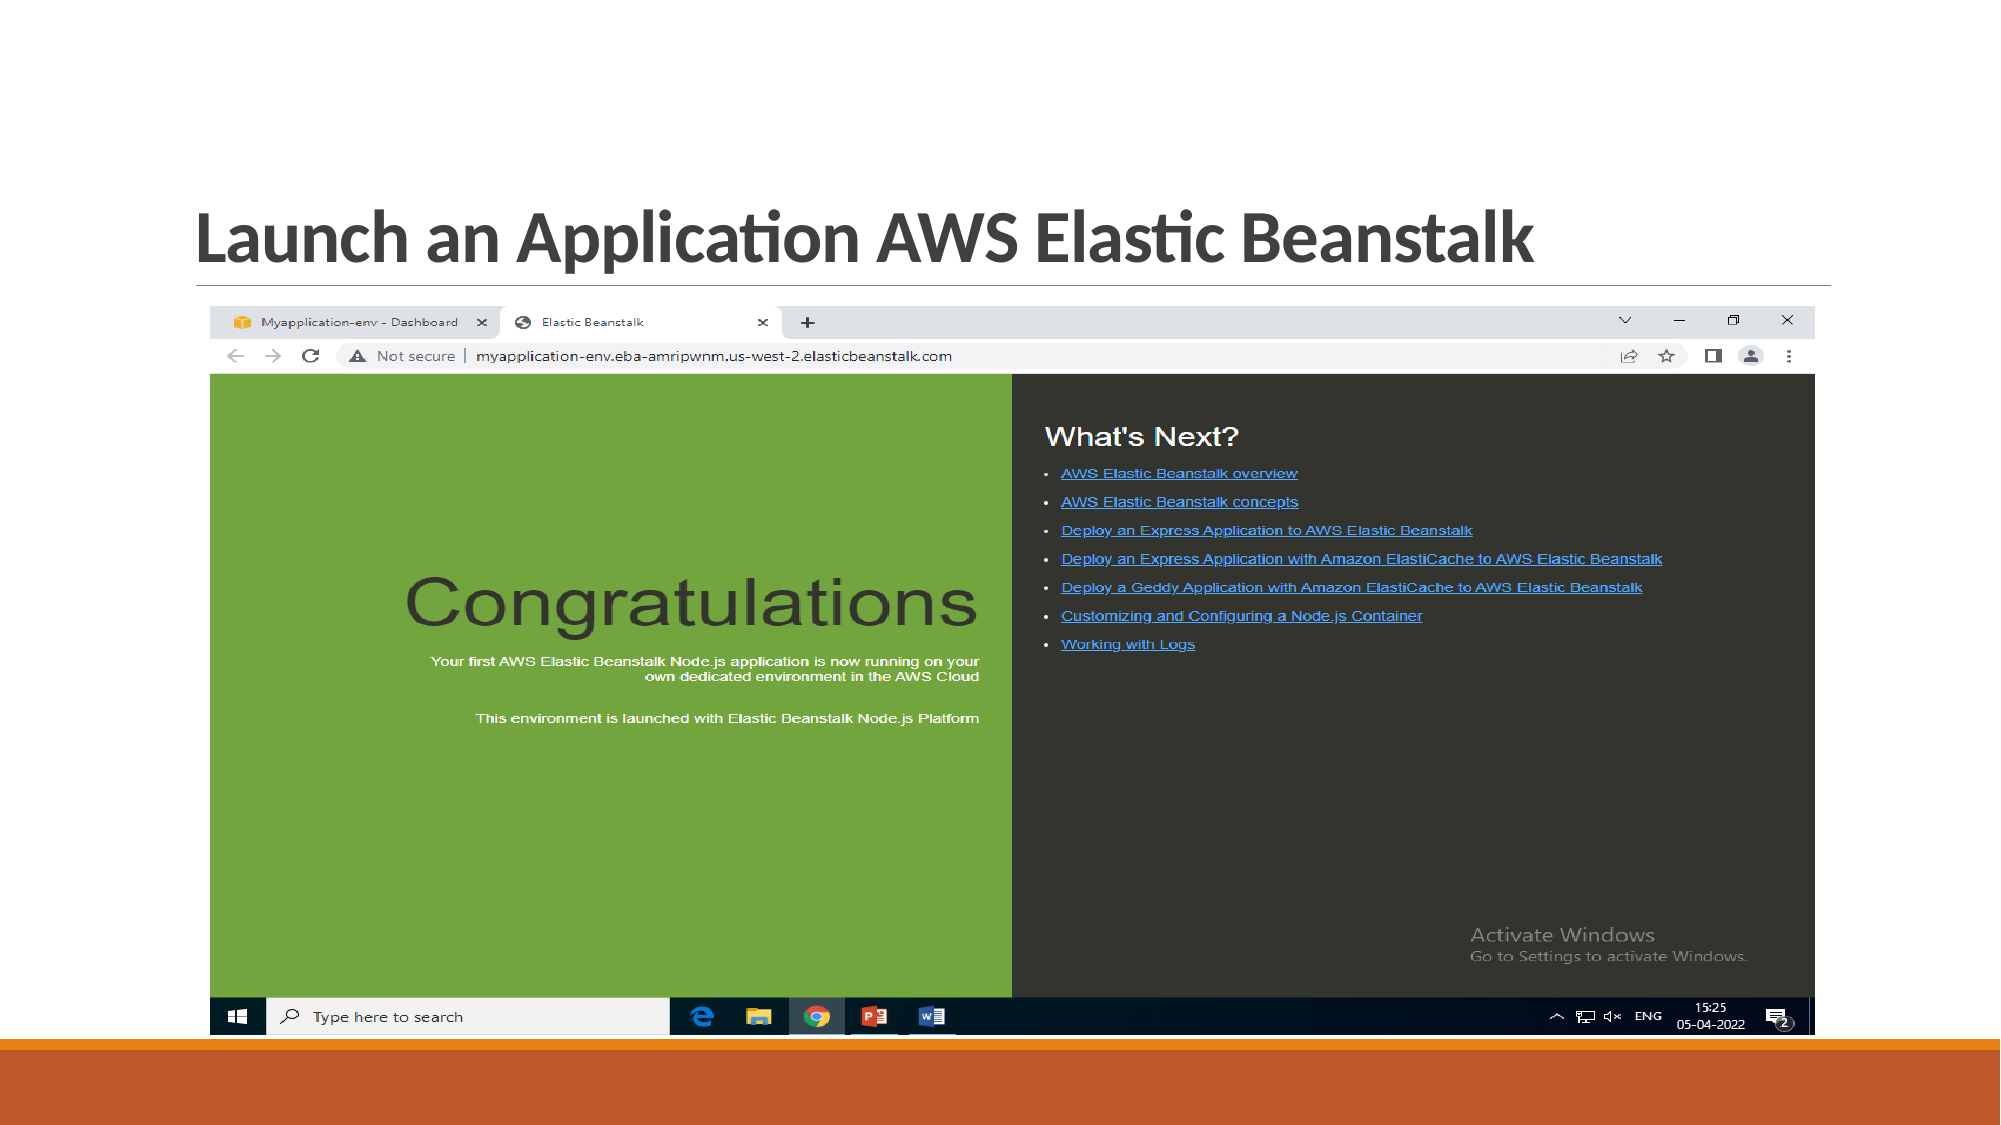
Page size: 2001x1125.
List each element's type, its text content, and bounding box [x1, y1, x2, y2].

picture [209, 306, 1816, 1036]
title Launch an Application AWS Elastic Beanstalk [180, 47, 1830, 285]
